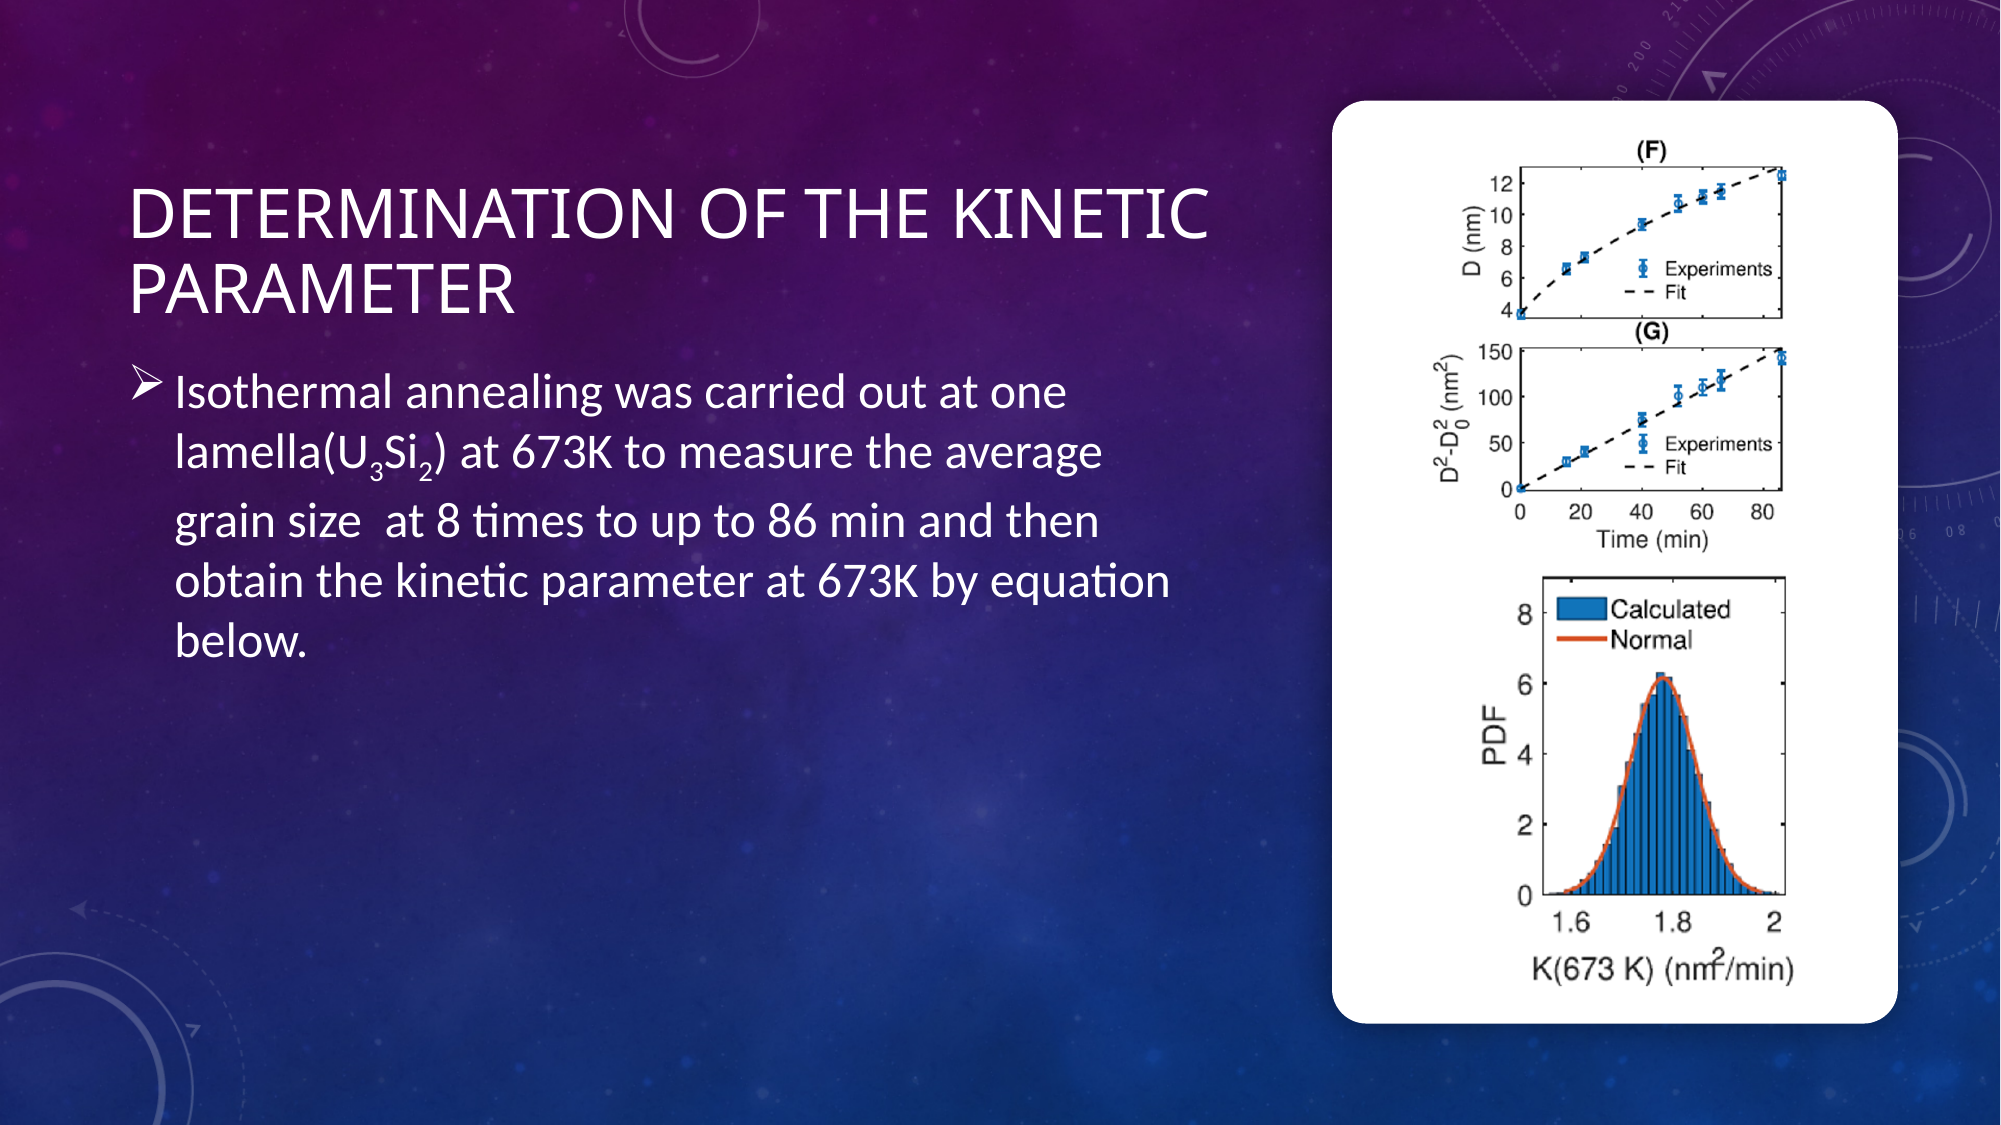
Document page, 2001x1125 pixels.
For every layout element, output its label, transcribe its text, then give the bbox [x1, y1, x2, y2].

text_box [1334, 103, 1896, 1021]
picture [0, 0, 2001, 1125]
title Determination of the kinetic parameter [112, 169, 1231, 339]
